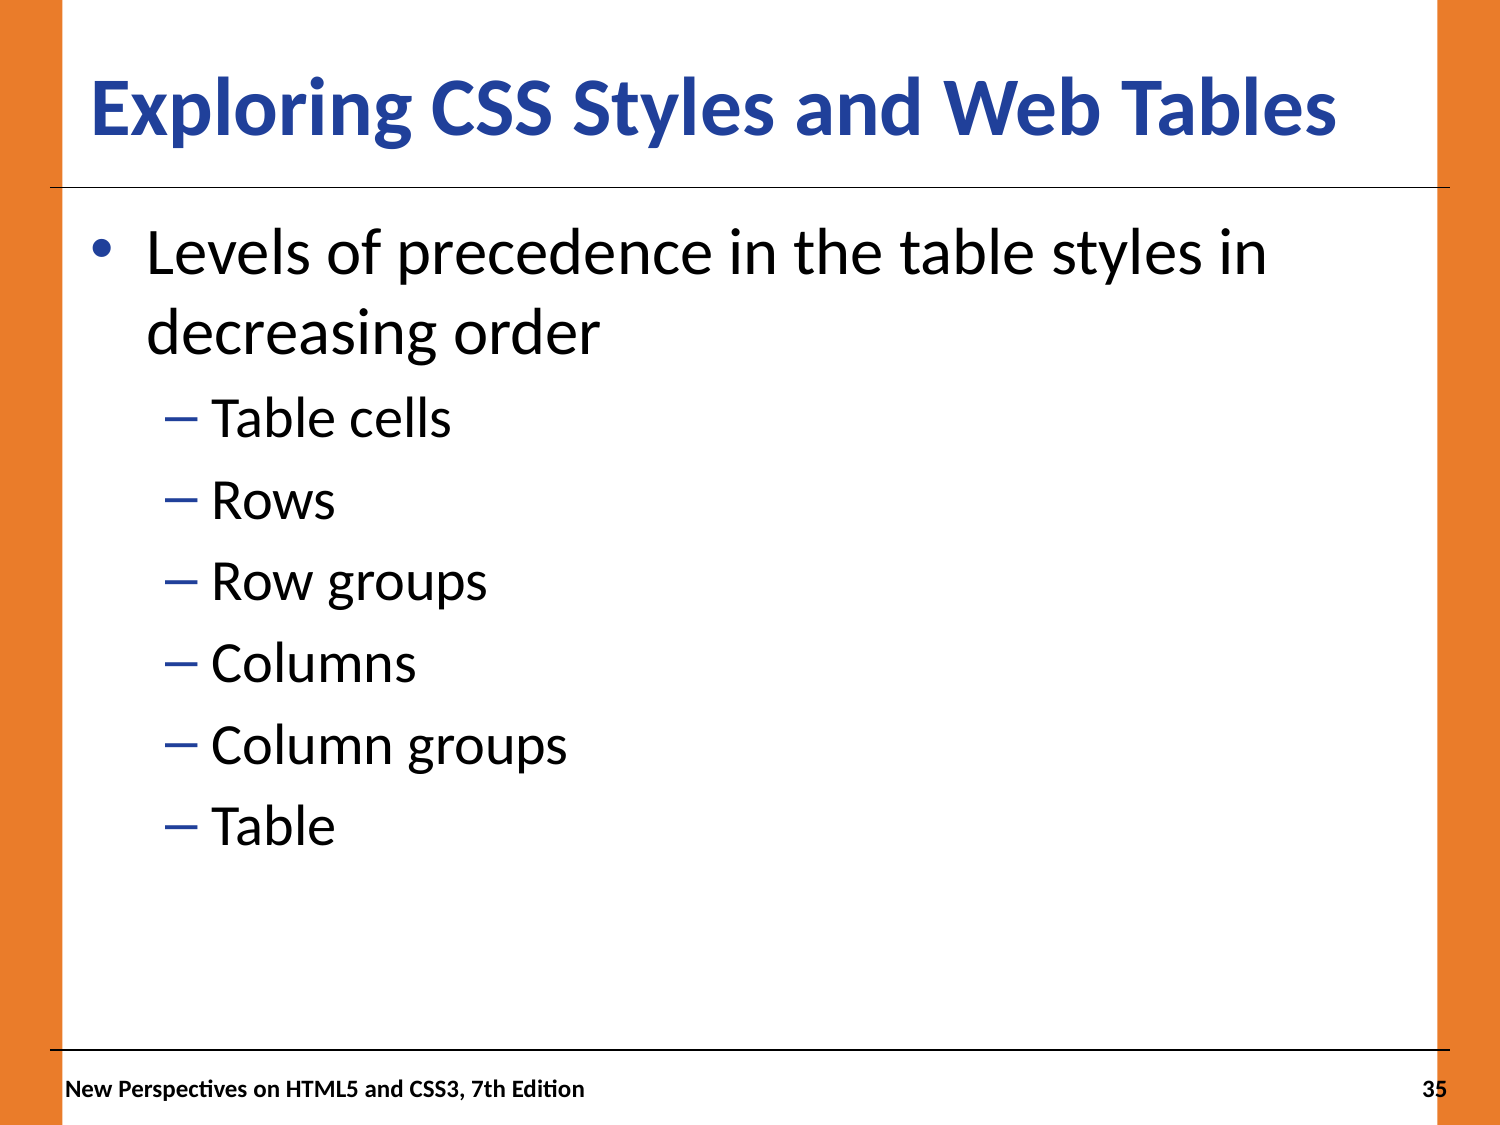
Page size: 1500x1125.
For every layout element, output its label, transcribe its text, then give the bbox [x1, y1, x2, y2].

title Exploring CSS Styles and Web Tables [74, 24, 1438, 181]
footer New Perspectives on HTML5 and CSS3, 7th Edition [50, 1050, 1400, 1125]
list Levels of precedence in the table styles in decreasing order Table cells Rows Row groups Columns Column groups Table [74, 199, 1426, 1006]
slide_number 35 [1400, 1050, 1463, 1125]
